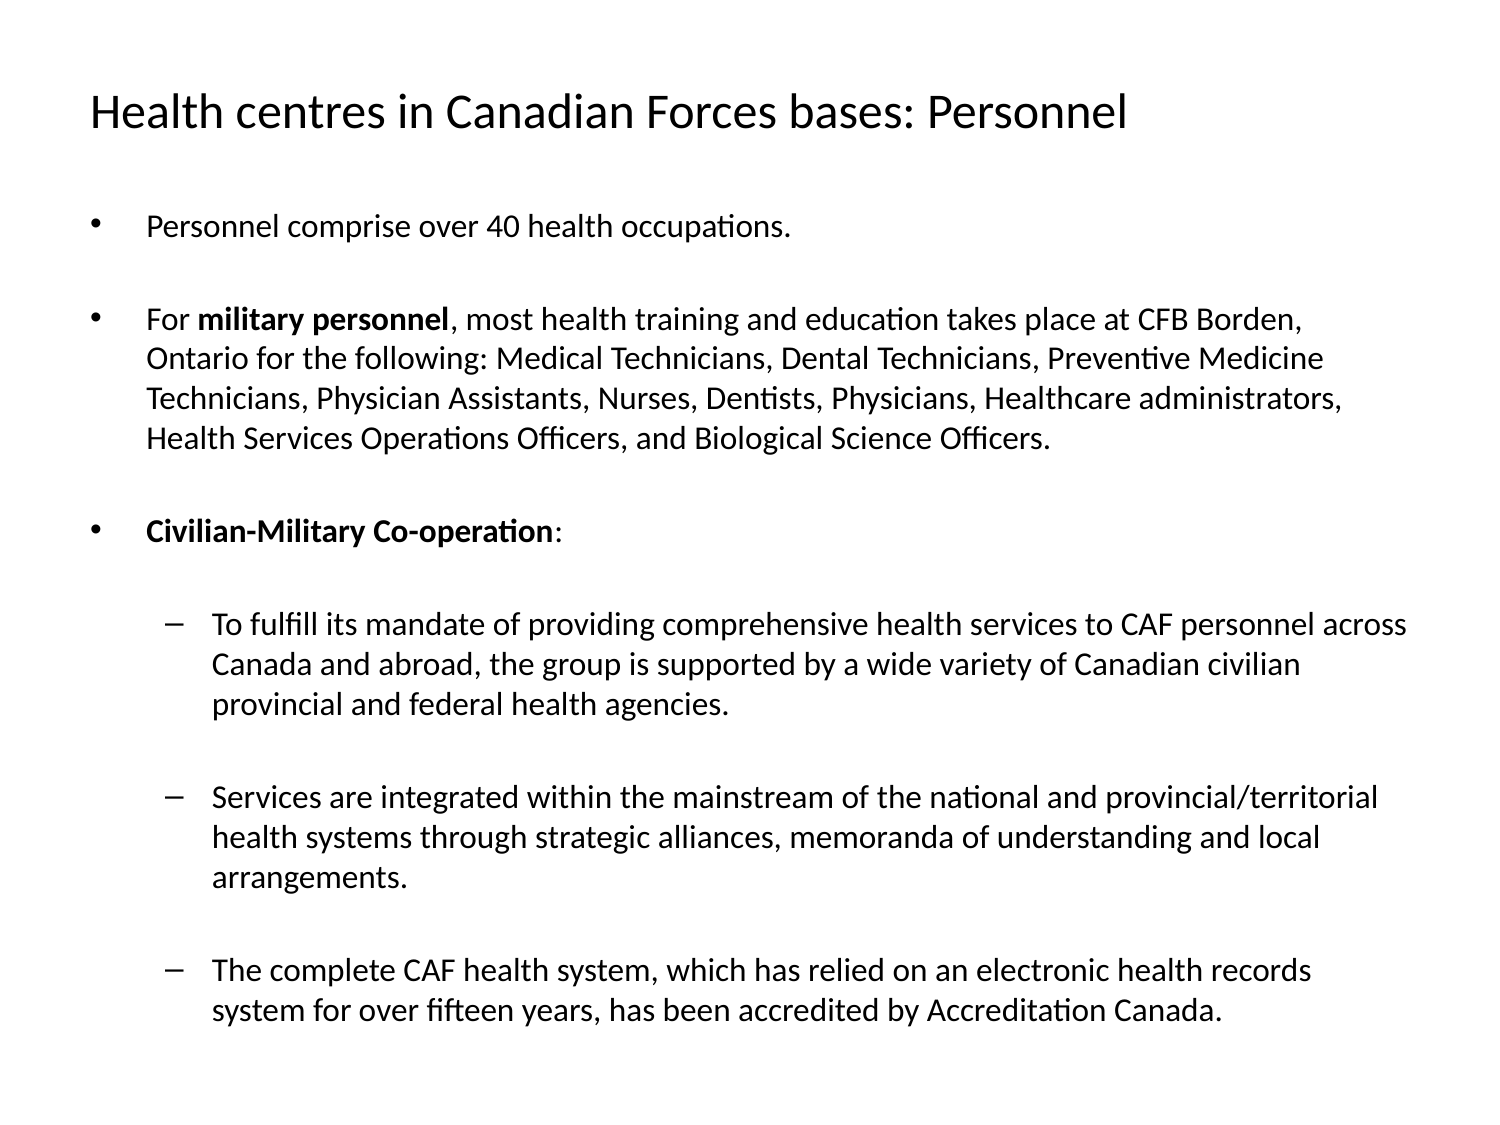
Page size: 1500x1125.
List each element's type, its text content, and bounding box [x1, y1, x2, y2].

title Health centres in Canadian Forces bases: Personnel [75, 45, 1425, 173]
list Personnel comprise over 40 health occupations. For military personnel, most health training and education takes place at CFB Borden, Ontario for the following: Medical Technicians, Dental Technicians, Preventive Medicine Technicians, Physician Assistants, Nurses, Dentists, Physicians, Healthcare administrators, Health Services Operations Officers, and Biological Science Officers. Civilian-Military Co-operation: To fulfill its mandate of providing comprehensive health services to CAF personnel across Canada and abroad, the group is supported by a wide variety of Canadian civilian provincial and federal health agencies. Services are integrated within the mainstream of the national and provincial/territorial health systems through strategic alliances, memoranda of understanding and local arrangements. The complete CAF health system, which has relied on an electronic health records system for over fifteen years, has been accredited by Accreditation Canada. [75, 196, 1425, 1071]
